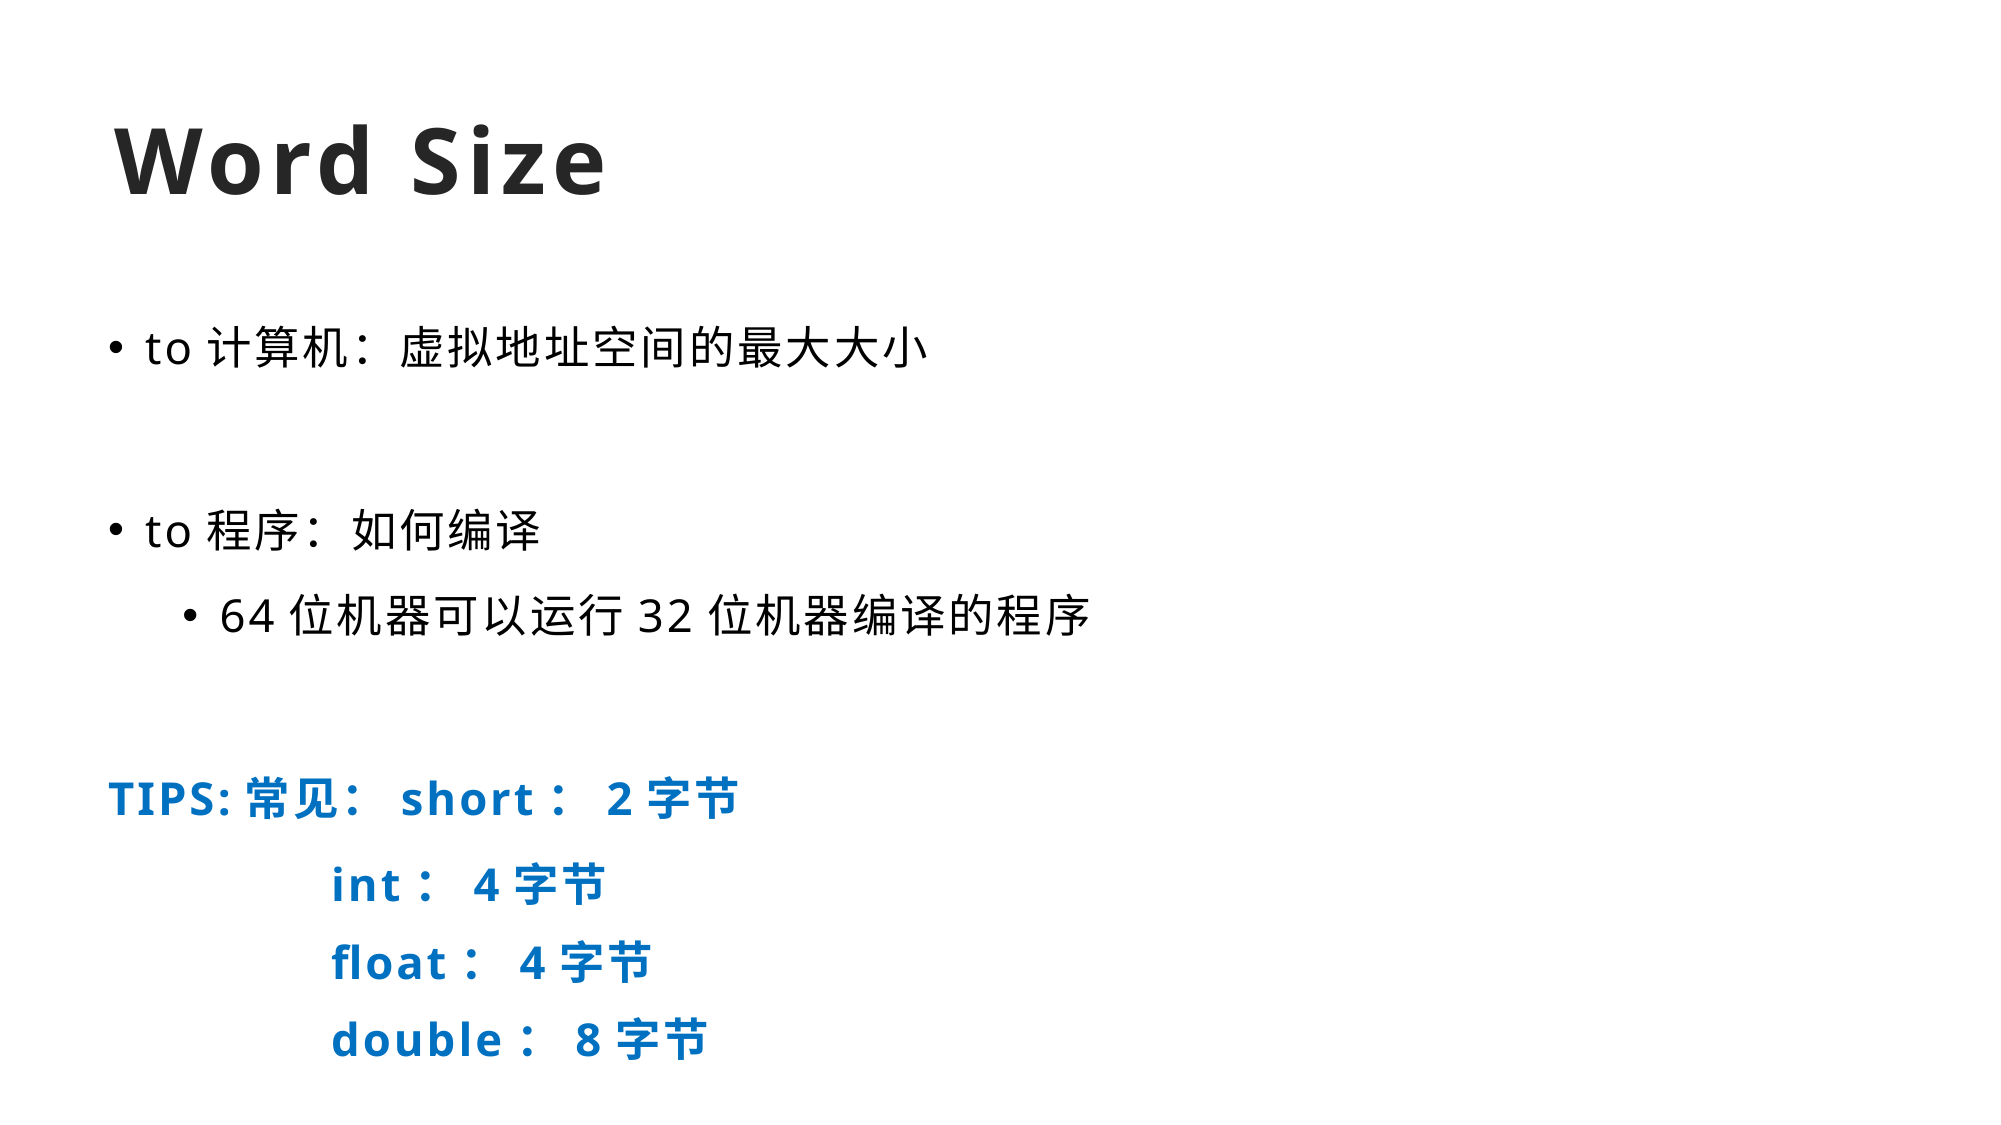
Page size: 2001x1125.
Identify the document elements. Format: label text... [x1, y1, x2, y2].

title Word Size [99, 99, 1900, 216]
list to计算机：虚拟地址空间的最大大小 to程序：如何编译 64位机器可以运行32位机器编译的程序 TIPS:常见：short：2字节 int：4字节 float：4字节 double：8字节 [93, 295, 1893, 1077]
